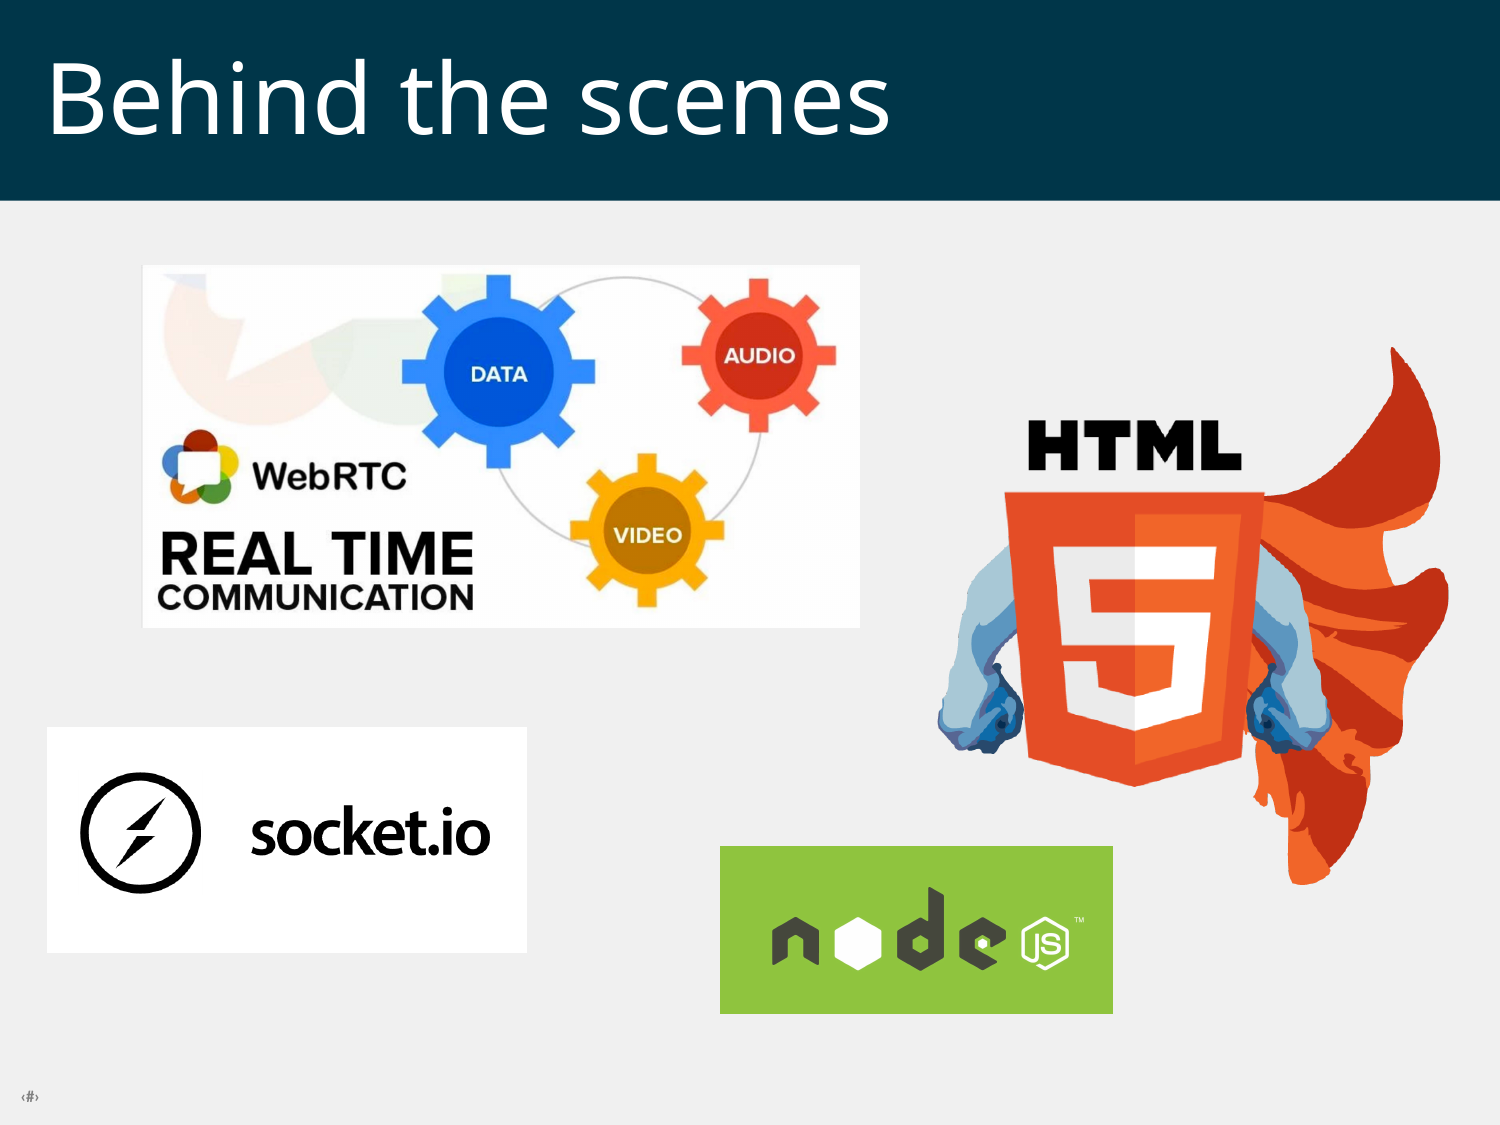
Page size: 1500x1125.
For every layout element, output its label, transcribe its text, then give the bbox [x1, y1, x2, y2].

title Behind the scenes [36, 40, 1441, 167]
picture [141, 265, 860, 628]
picture [720, 338, 1453, 1015]
picture [46, 727, 527, 953]
